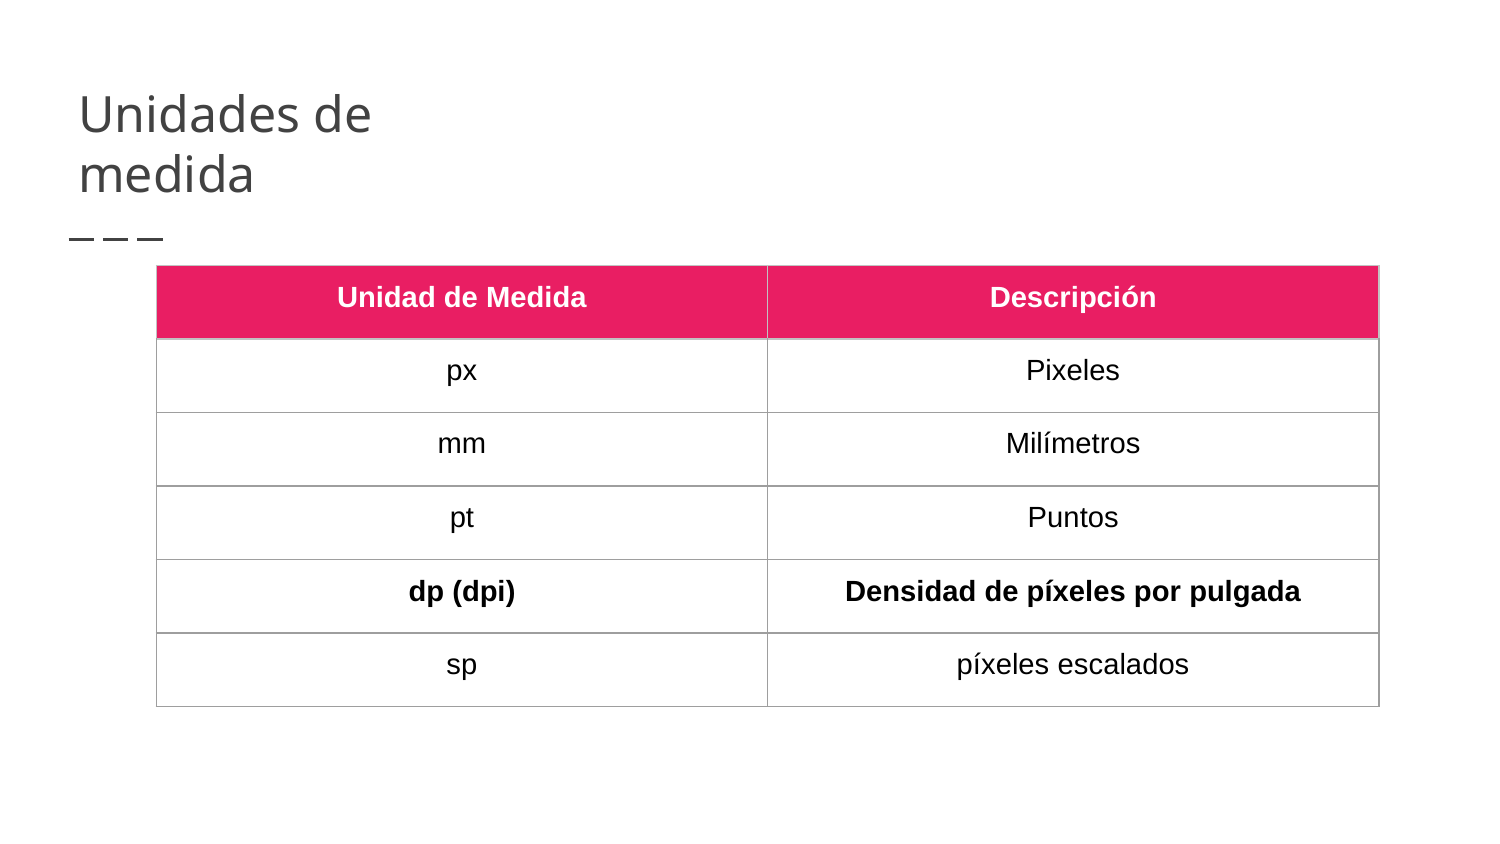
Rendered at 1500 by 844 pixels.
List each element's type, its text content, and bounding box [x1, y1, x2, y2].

table_cell píxeles escalados [768, 634, 1378, 706]
title Unidades de medida [63, 93, 524, 218]
table_cell Densidad de píxeles por pulgada [768, 560, 1378, 632]
table_cell mm [157, 413, 767, 485]
table_header Unidad de Medida [157, 266, 767, 338]
table_cell sp [157, 634, 767, 706]
table_cell pt [157, 487, 767, 559]
table_header Descripción [768, 266, 1378, 338]
table_cell dp (dpi) [157, 560, 767, 632]
table_cell Milímetros [768, 413, 1378, 485]
table_cell Pixeles [768, 340, 1378, 412]
table_cell px [157, 340, 767, 412]
table_cell Puntos [768, 487, 1378, 559]
